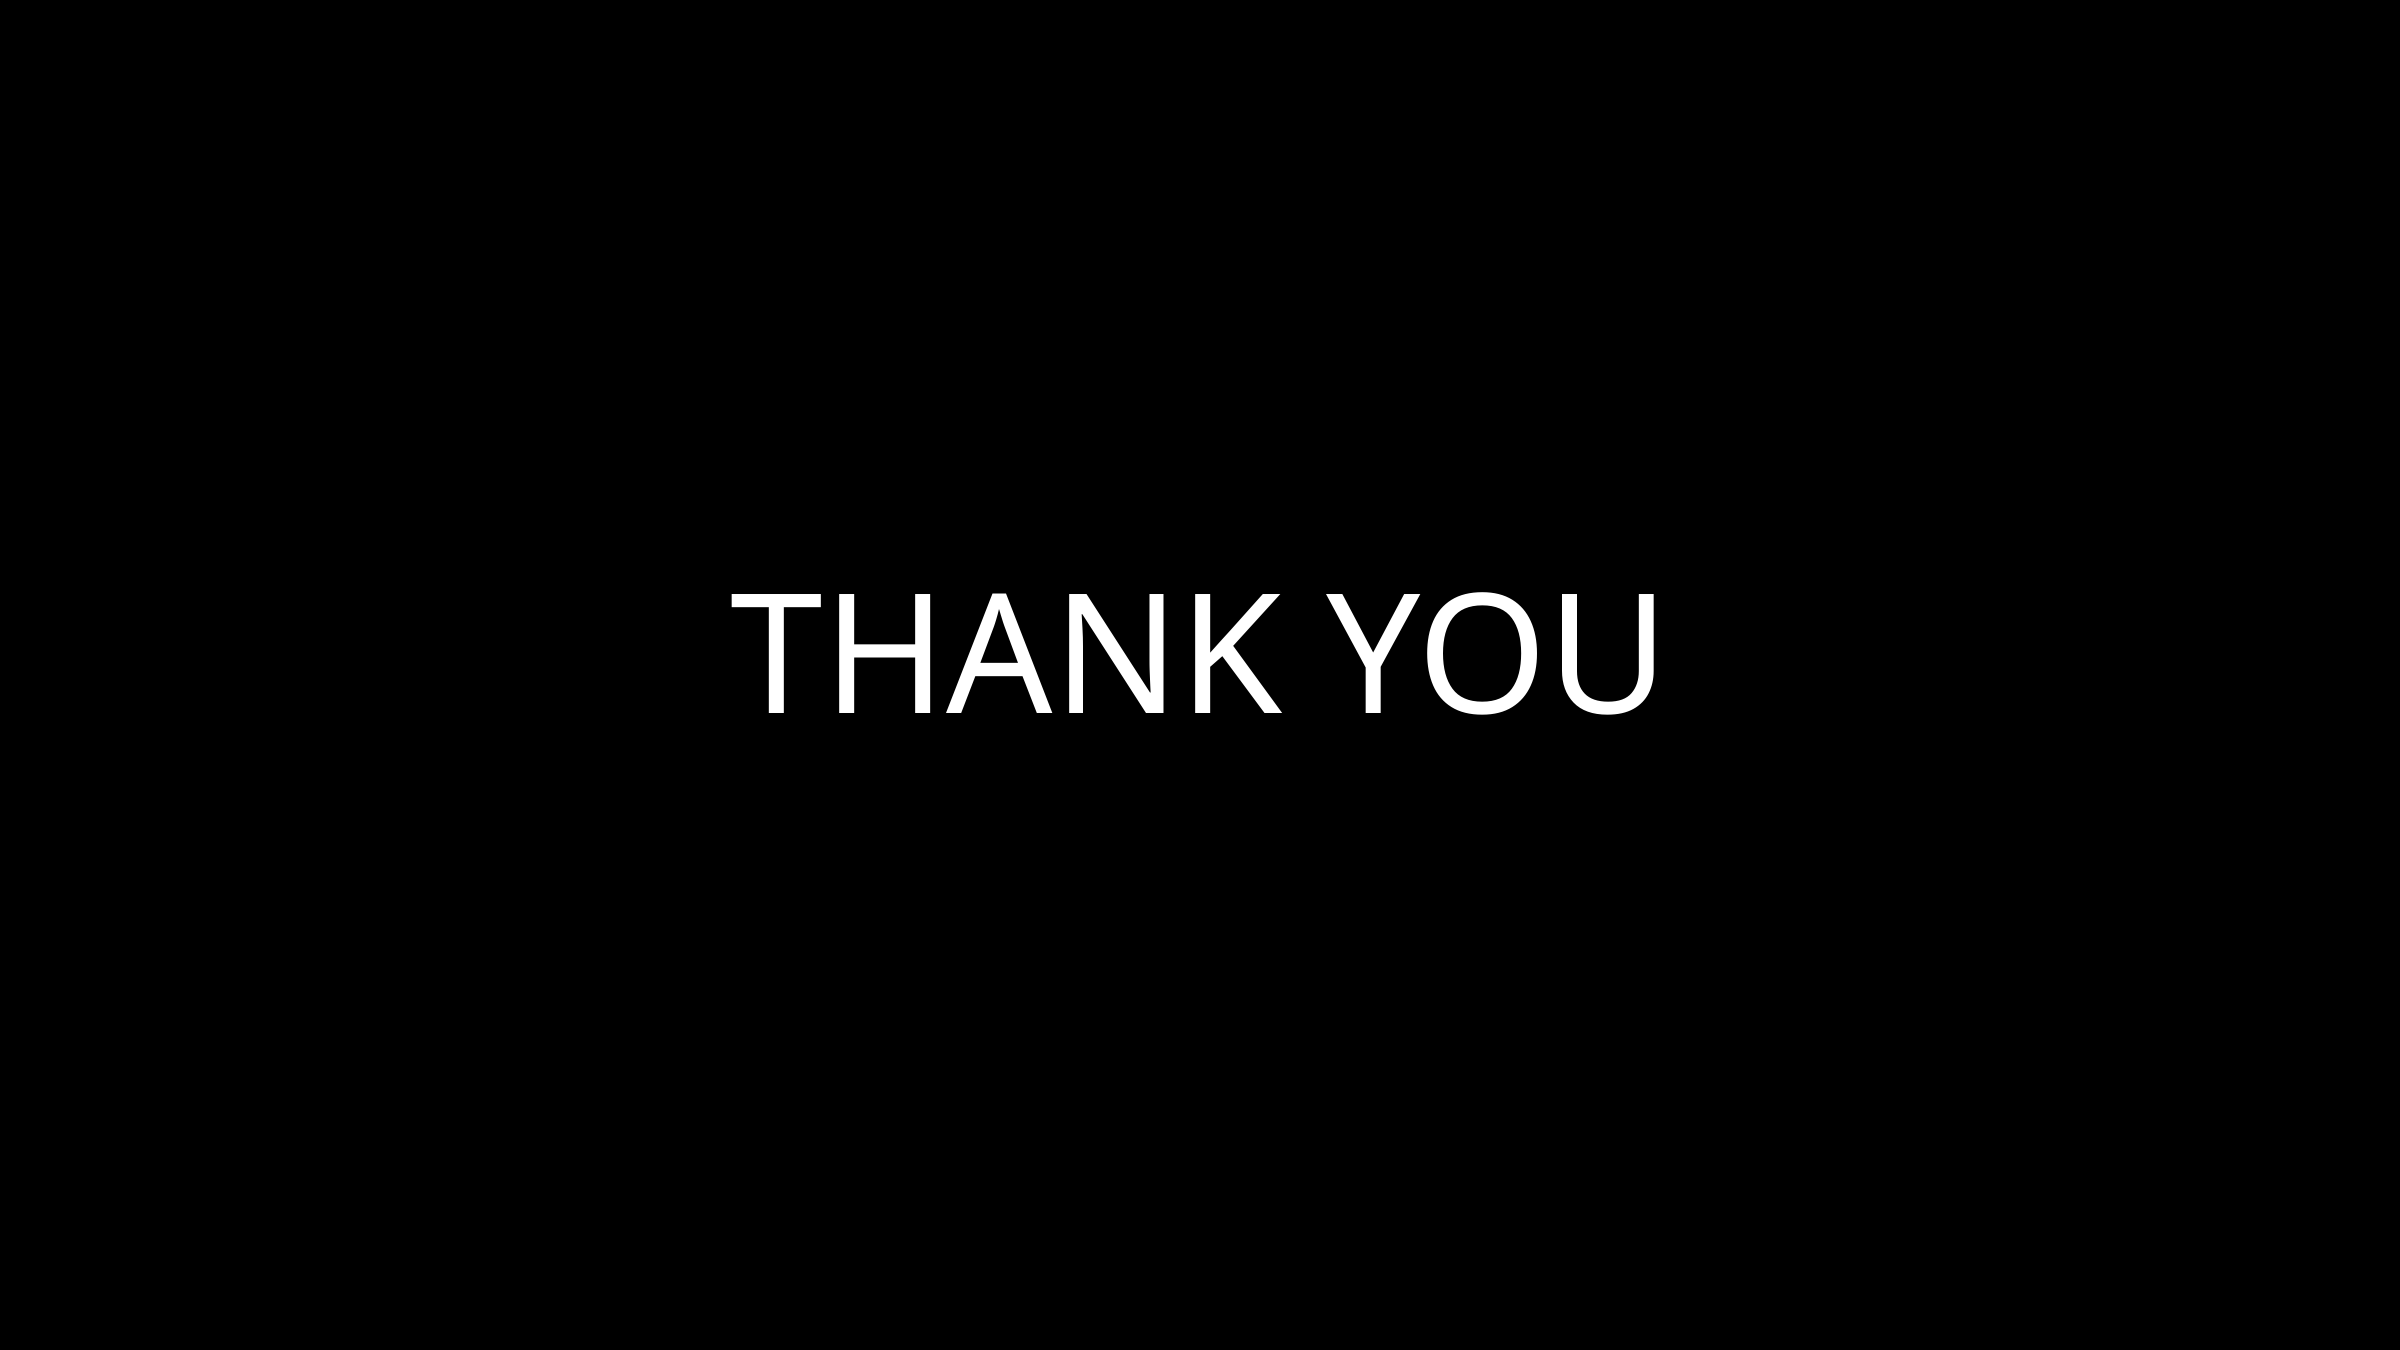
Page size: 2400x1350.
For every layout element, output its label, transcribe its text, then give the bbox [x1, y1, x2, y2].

text_box THANK YOU [599, 539, 1800, 754]
